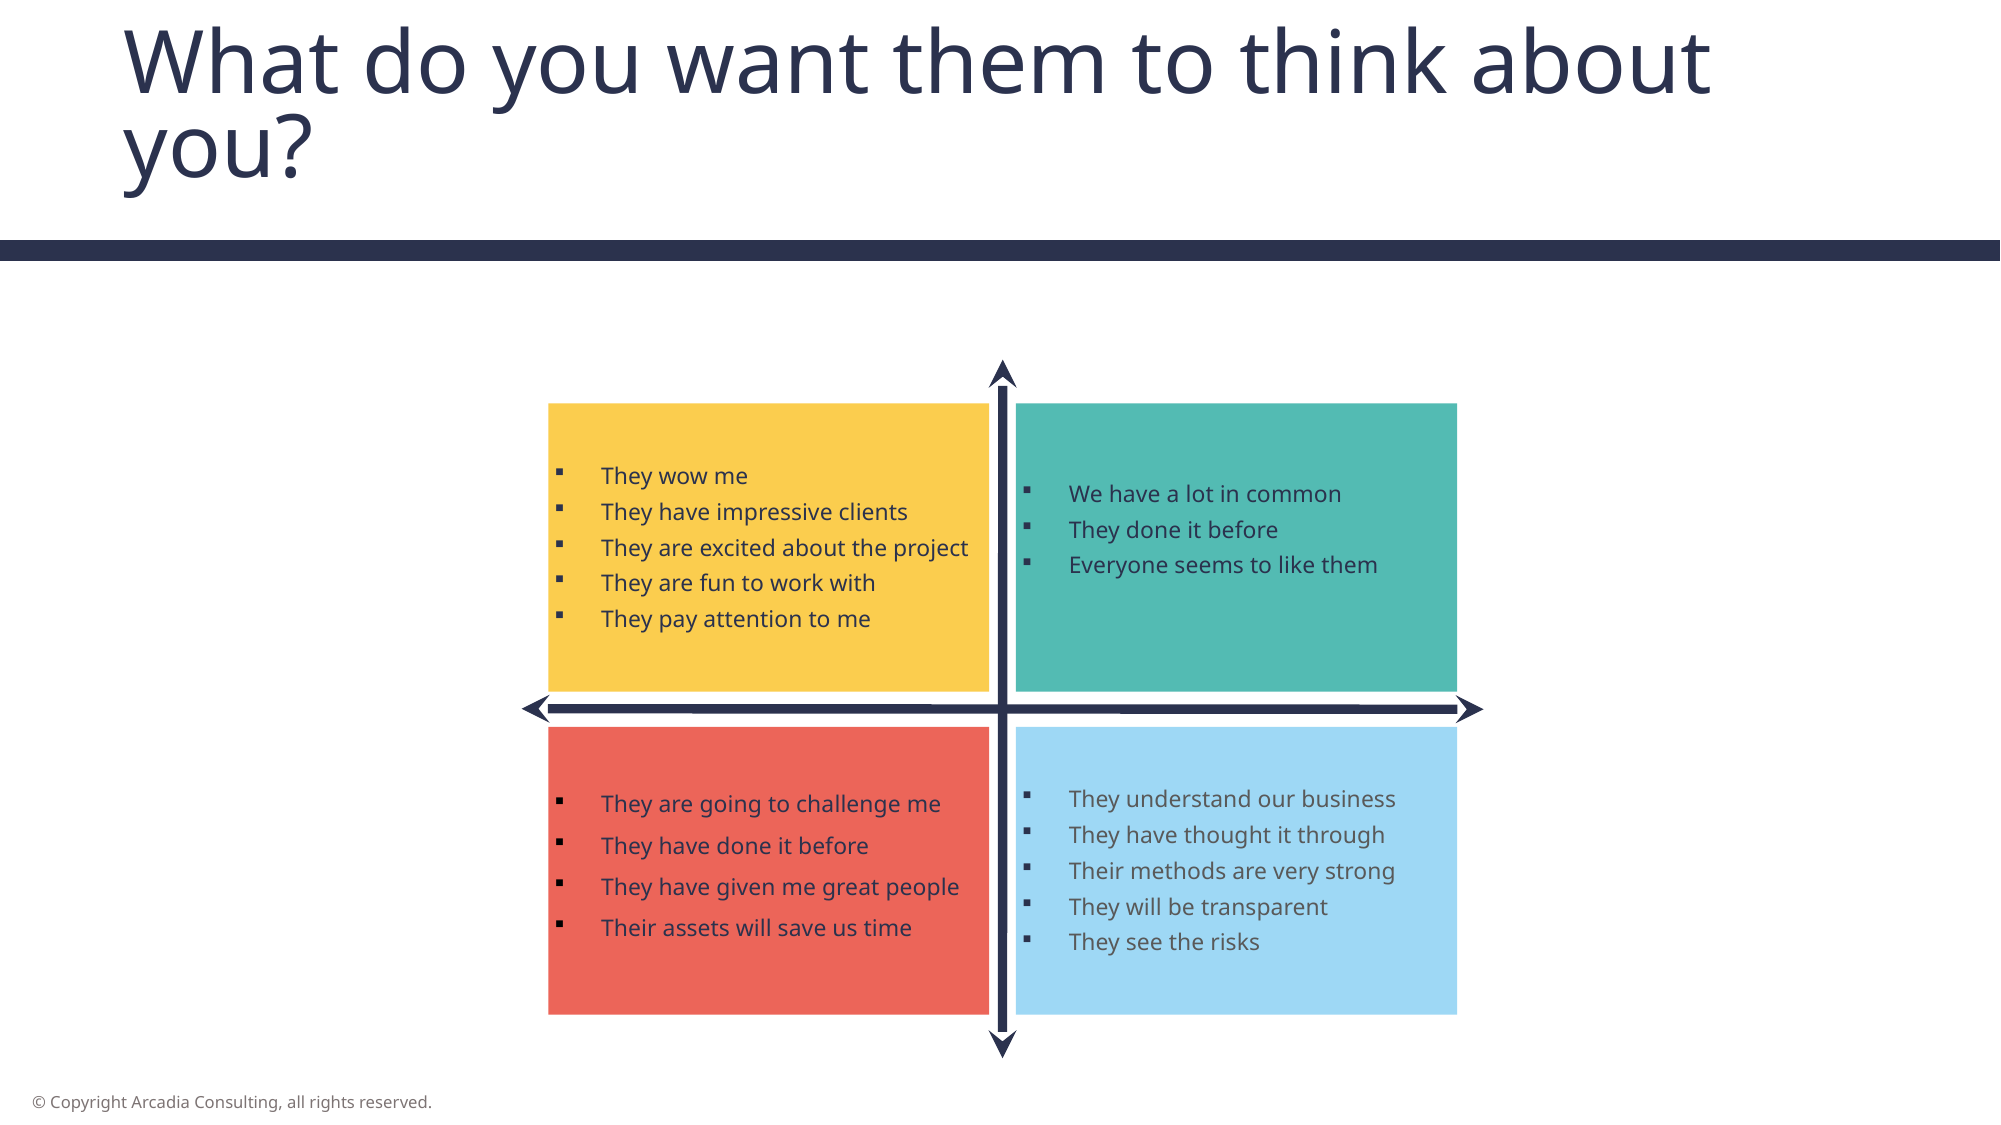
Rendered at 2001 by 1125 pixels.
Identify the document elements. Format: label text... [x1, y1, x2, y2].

title What do you want them to think about you? [108, 48, 1892, 202]
text_box We have a lot in common They done it before Everyone seems to like them [1015, 403, 1458, 692]
text_box They wow me They have impressive clients They are excited about the project They are fun to work with They pay attention to me [548, 403, 990, 692]
text_box [521, 702, 534, 715]
text_box [996, 1045, 1009, 1059]
text_box [996, 359, 1009, 373]
text_box [1471, 703, 1484, 716]
text_box They understand our business They have thought it through Their methods are very strong They will be transparent They see the risks [1015, 726, 1458, 1015]
text_box They are going to challenge me They have done it before They have given me great people Their assets will save us time [548, 726, 990, 1015]
